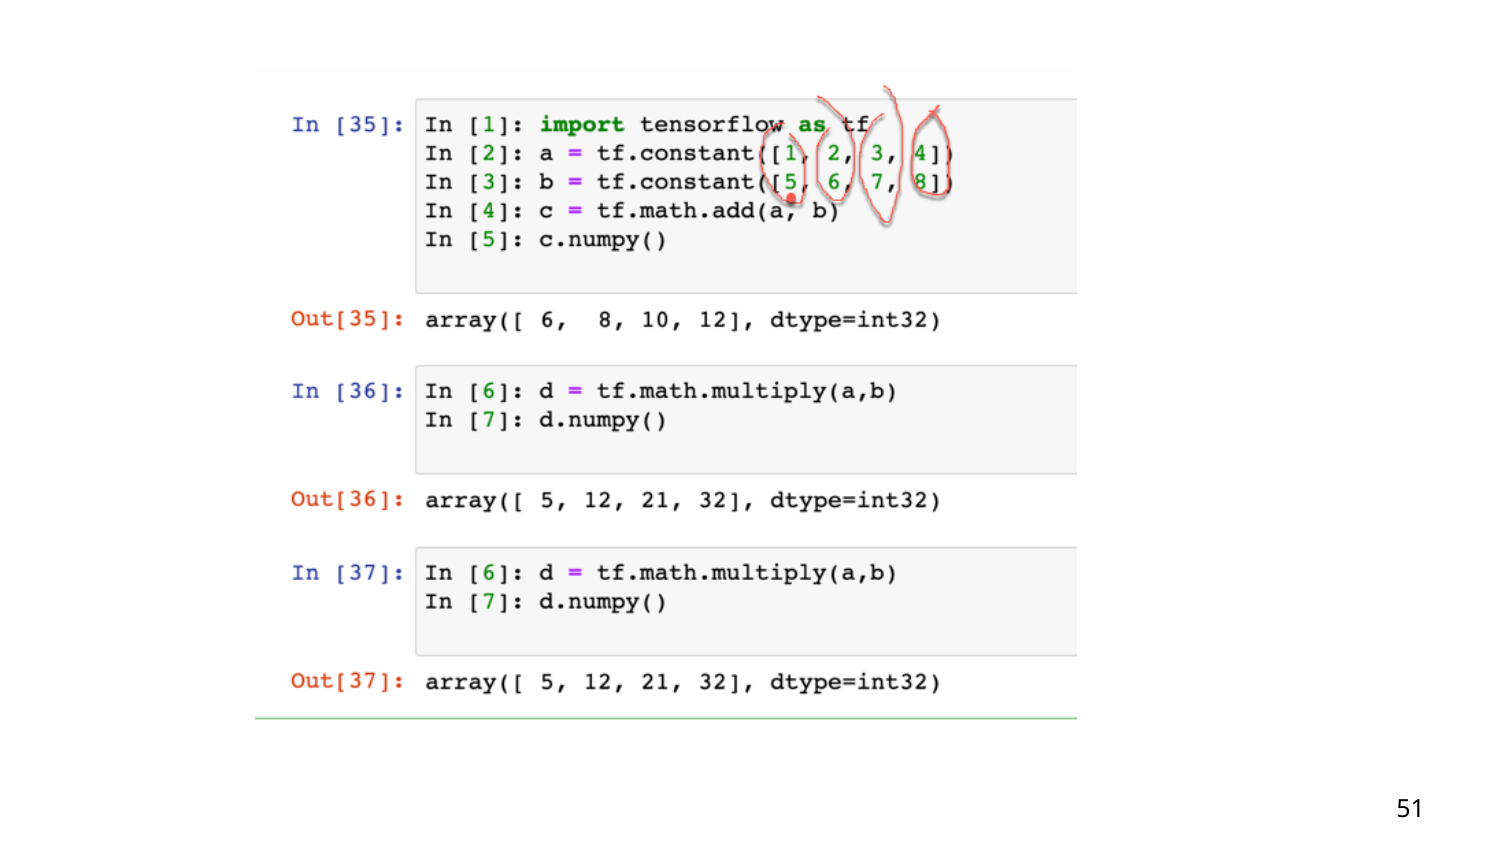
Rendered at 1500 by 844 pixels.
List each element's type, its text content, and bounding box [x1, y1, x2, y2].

slide_number 51 [1299, 789, 1425, 835]
picture [255, 67, 1077, 725]
